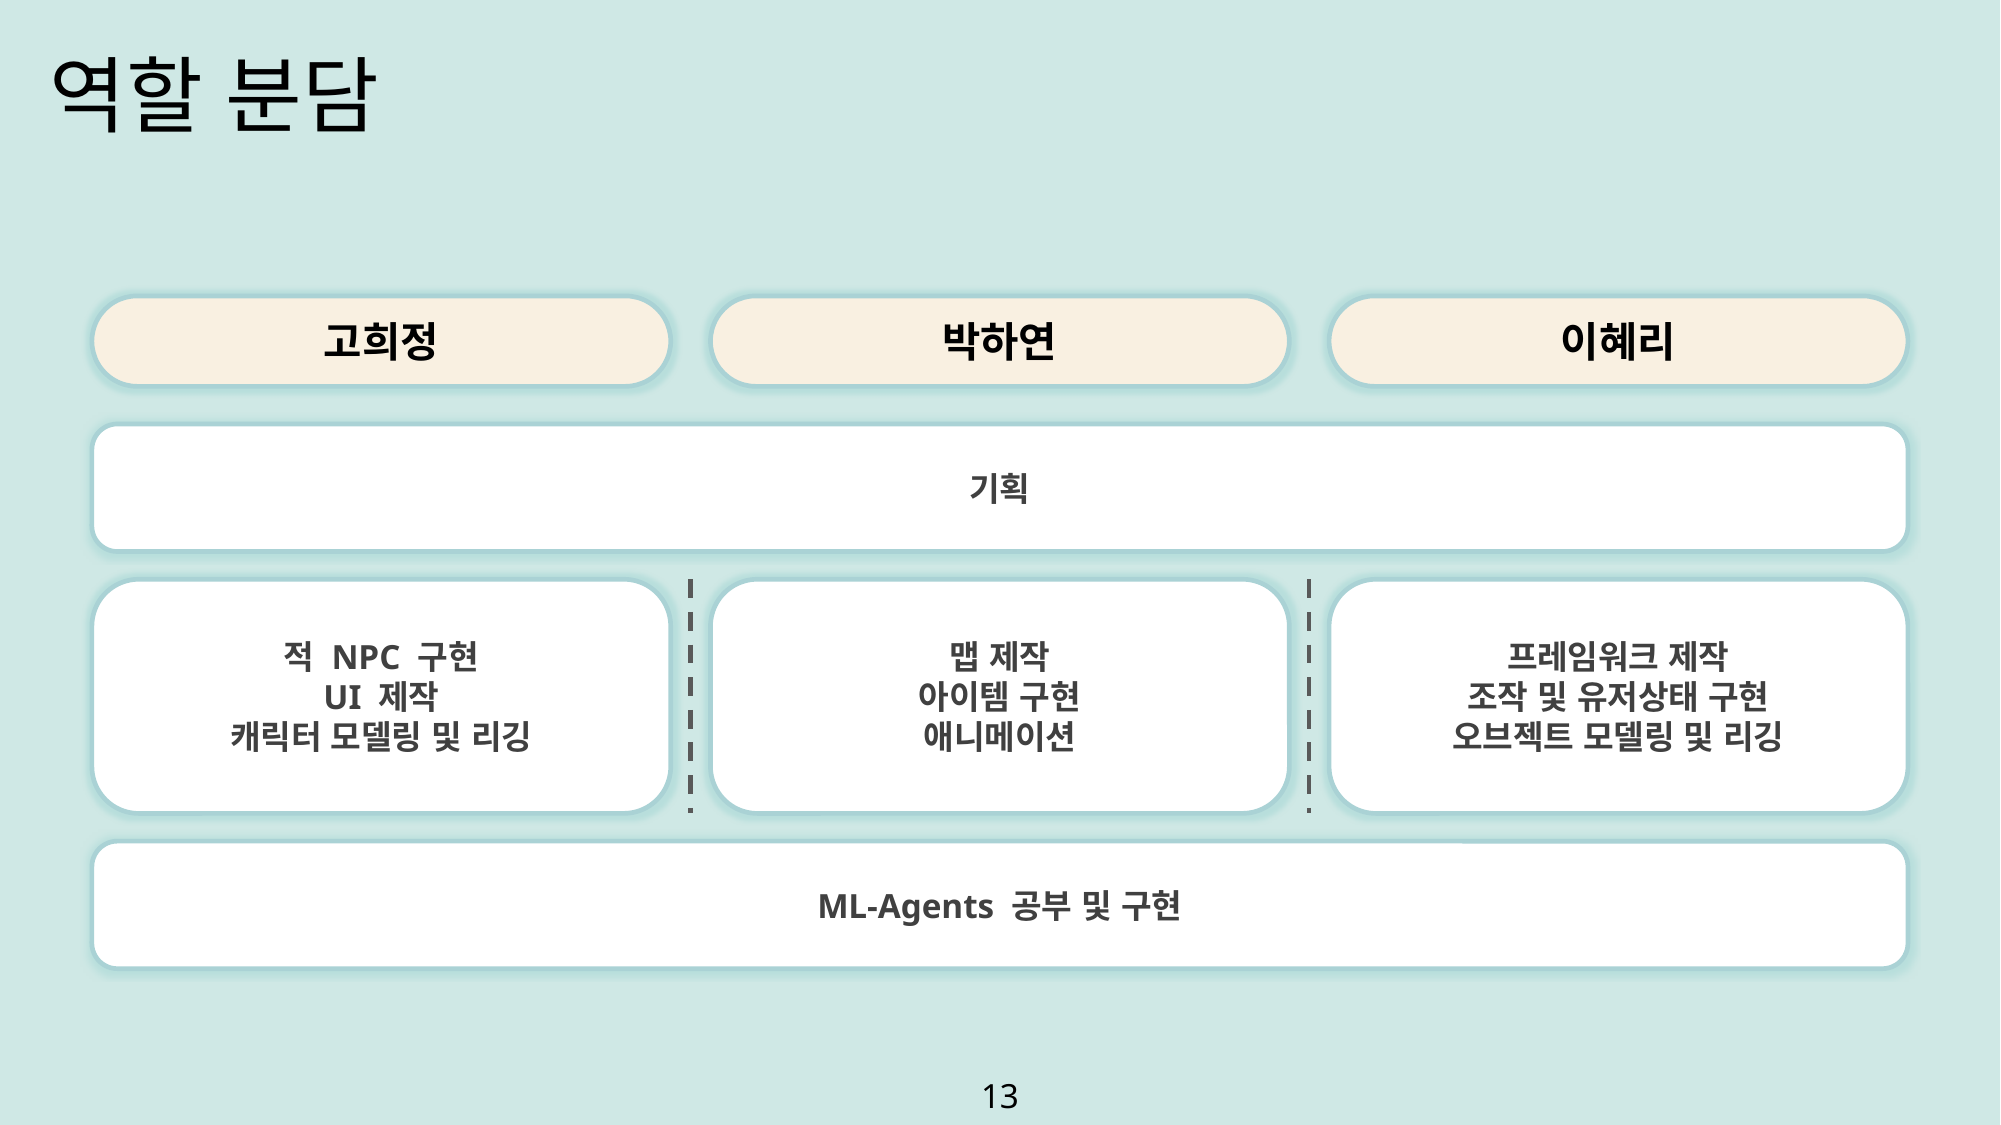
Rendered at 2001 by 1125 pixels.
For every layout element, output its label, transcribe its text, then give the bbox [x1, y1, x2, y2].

slide_number 13 [927, 1065, 1073, 1125]
text_box 이혜리 [1328, 294, 1909, 388]
text_box 기획 [90, 422, 1909, 553]
text_box 맵 제작 아이템 구현 애니메이션 [709, 578, 1291, 815]
text_box 역할 분담 [34, 35, 394, 151]
text_box 적 NPC 구현 UI 제작 캐릭터 모델링 및 리깅 [90, 578, 672, 815]
text_box 고희정 [90, 294, 672, 388]
text_box 프레임워크 제작 조작 및 유저상태 구현 오브젝트 모델링 및 리깅 [1328, 578, 1909, 815]
text_box ML-Agents 공부 및 구현 [90, 840, 1909, 970]
text_box 박하연 [709, 294, 1291, 388]
